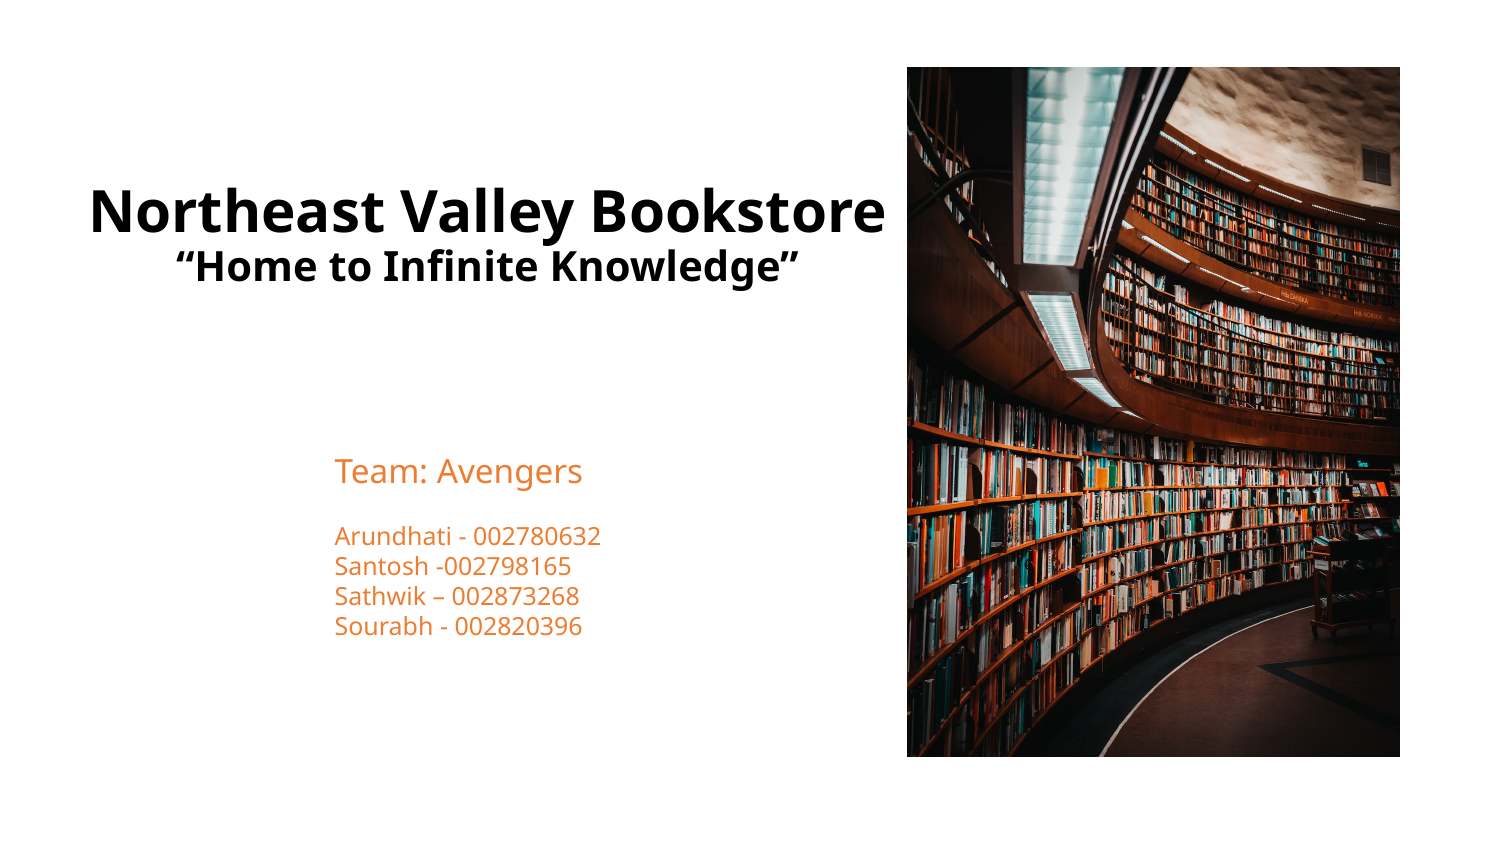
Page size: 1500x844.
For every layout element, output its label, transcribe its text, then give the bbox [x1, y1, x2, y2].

title Northeast Valley Bookstore “Home to Infinite Knowledge” [80, 119, 895, 353]
text_box Team: Avengers Arundhati - 002780632 Santosh -002798165 Sathwik – 002873268 Sourabh - 002820396 [319, 443, 819, 648]
picture [907, 67, 1400, 757]
